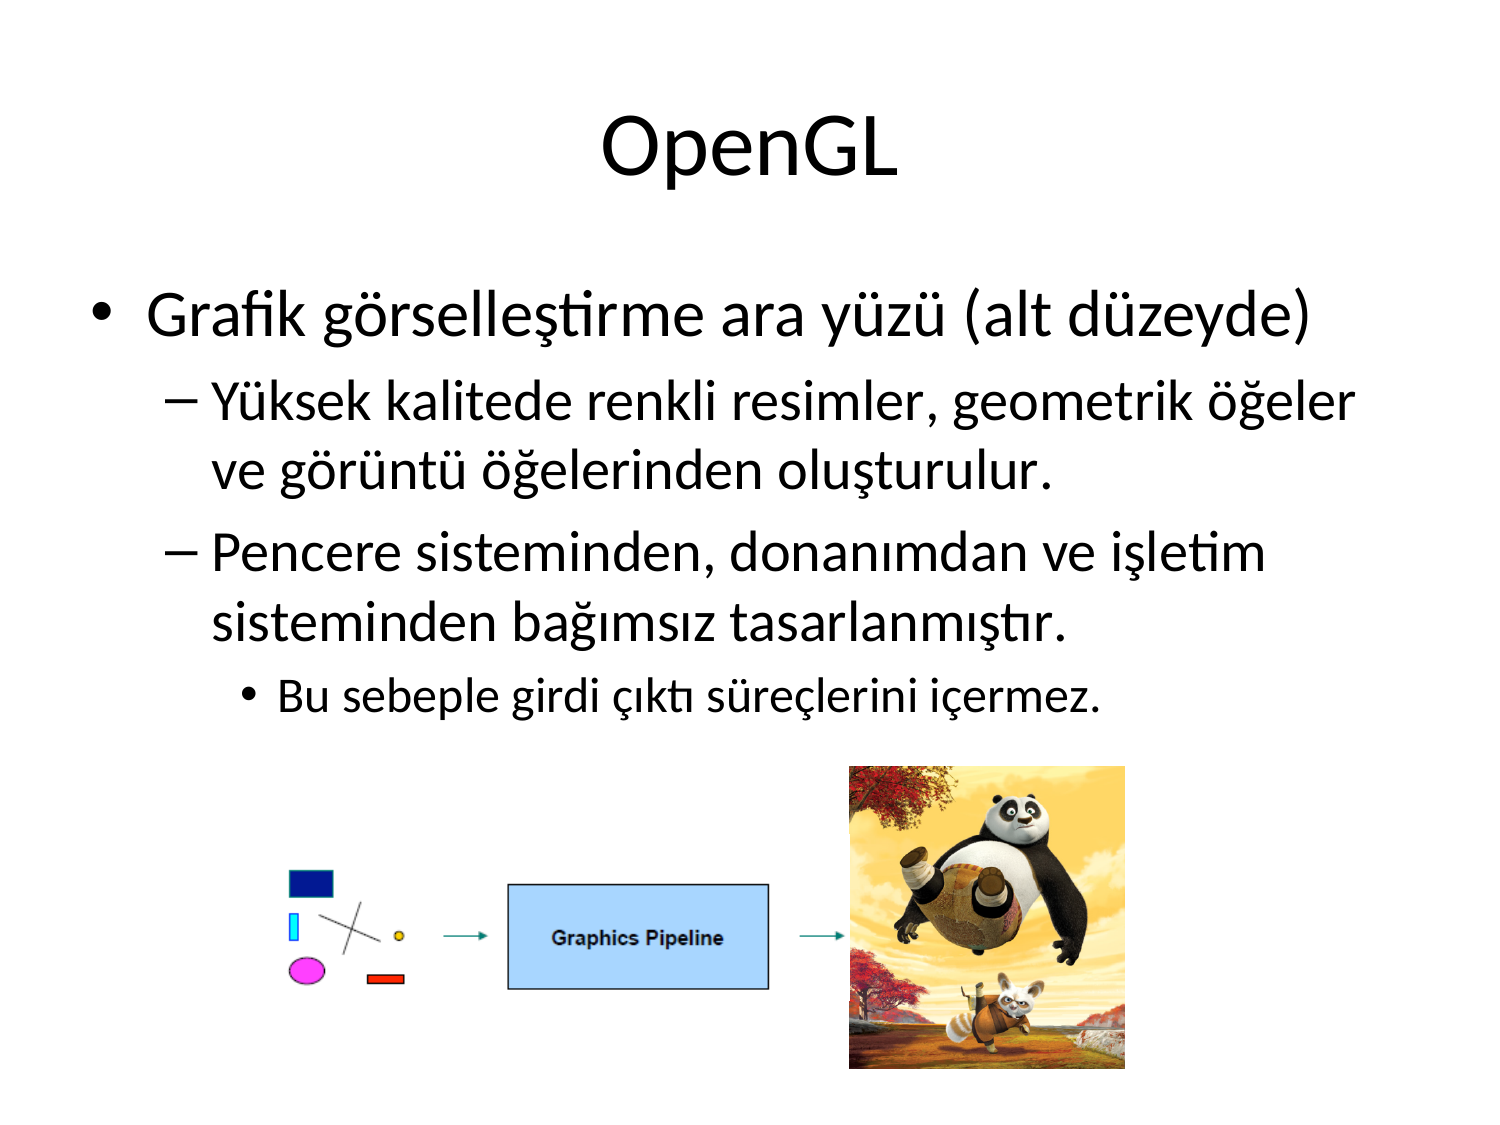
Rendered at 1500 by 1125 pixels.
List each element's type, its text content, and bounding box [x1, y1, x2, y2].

title OpenGL [75, 45, 1425, 233]
picture [253, 766, 1125, 1069]
list Grafik görselleştirme ara yüzü (alt düzeyde) Yüksek kalitede renkli resimler, geometrik öğeler ve görüntü öğelerinden oluşturulur. Pencere sisteminden, donanımdan ve işletim sisteminden bağımsız tasarlanmıştır. Bu sebeple girdi çıktı süreçlerini içermez. [75, 262, 1425, 1005]
